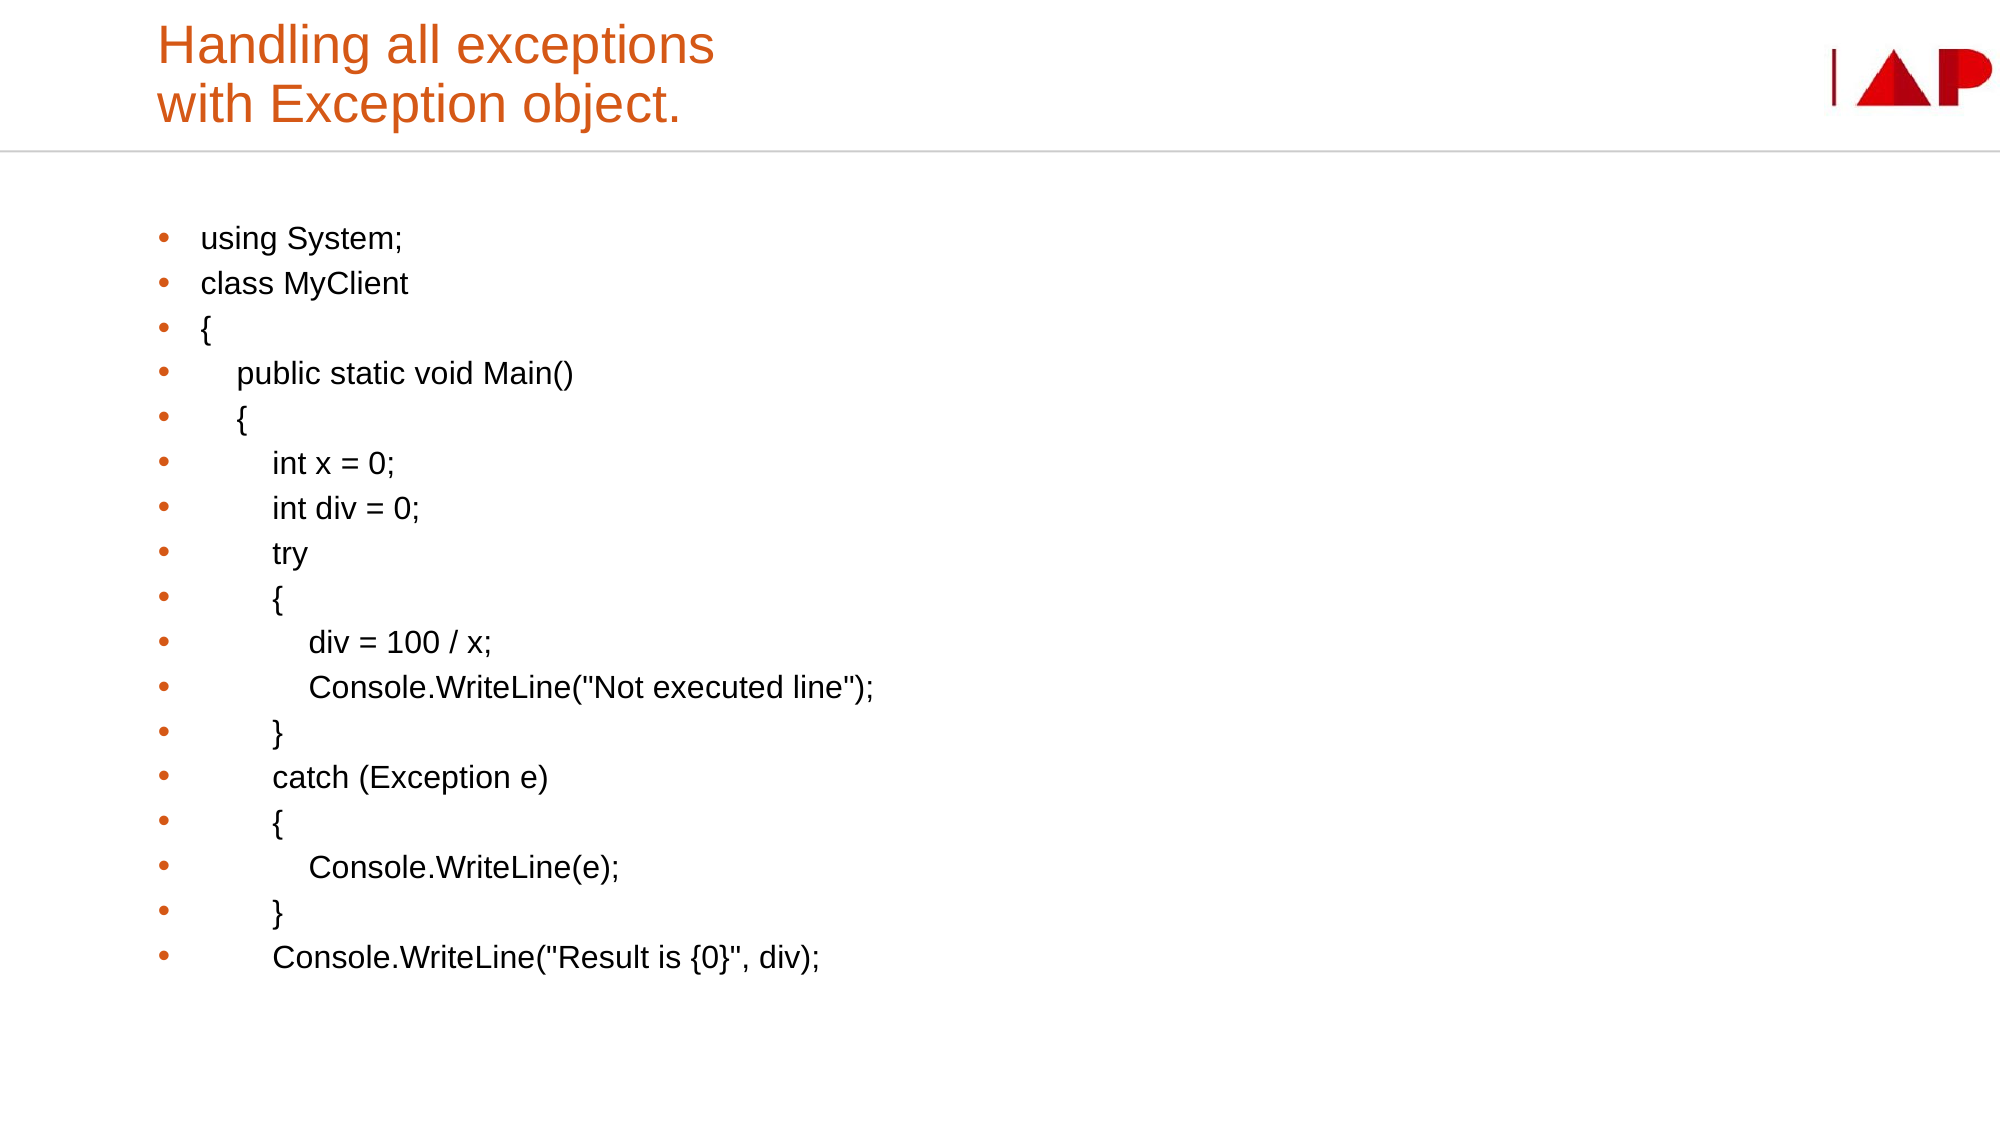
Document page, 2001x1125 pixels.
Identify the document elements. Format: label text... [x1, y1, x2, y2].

title Handling all exceptions with Exception object. [157, 0, 1843, 152]
list using System; class MyClient { public static void Main() { int x = 0; int div = 0; try { div = 100 / x; Console.WriteLine("Not executed line"); } catch (Exception e) { Console.WriteLine(e); } Console.WriteLine("Result is {0}", div); [157, 217, 1955, 1023]
picture [1843, 10, 2000, 142]
